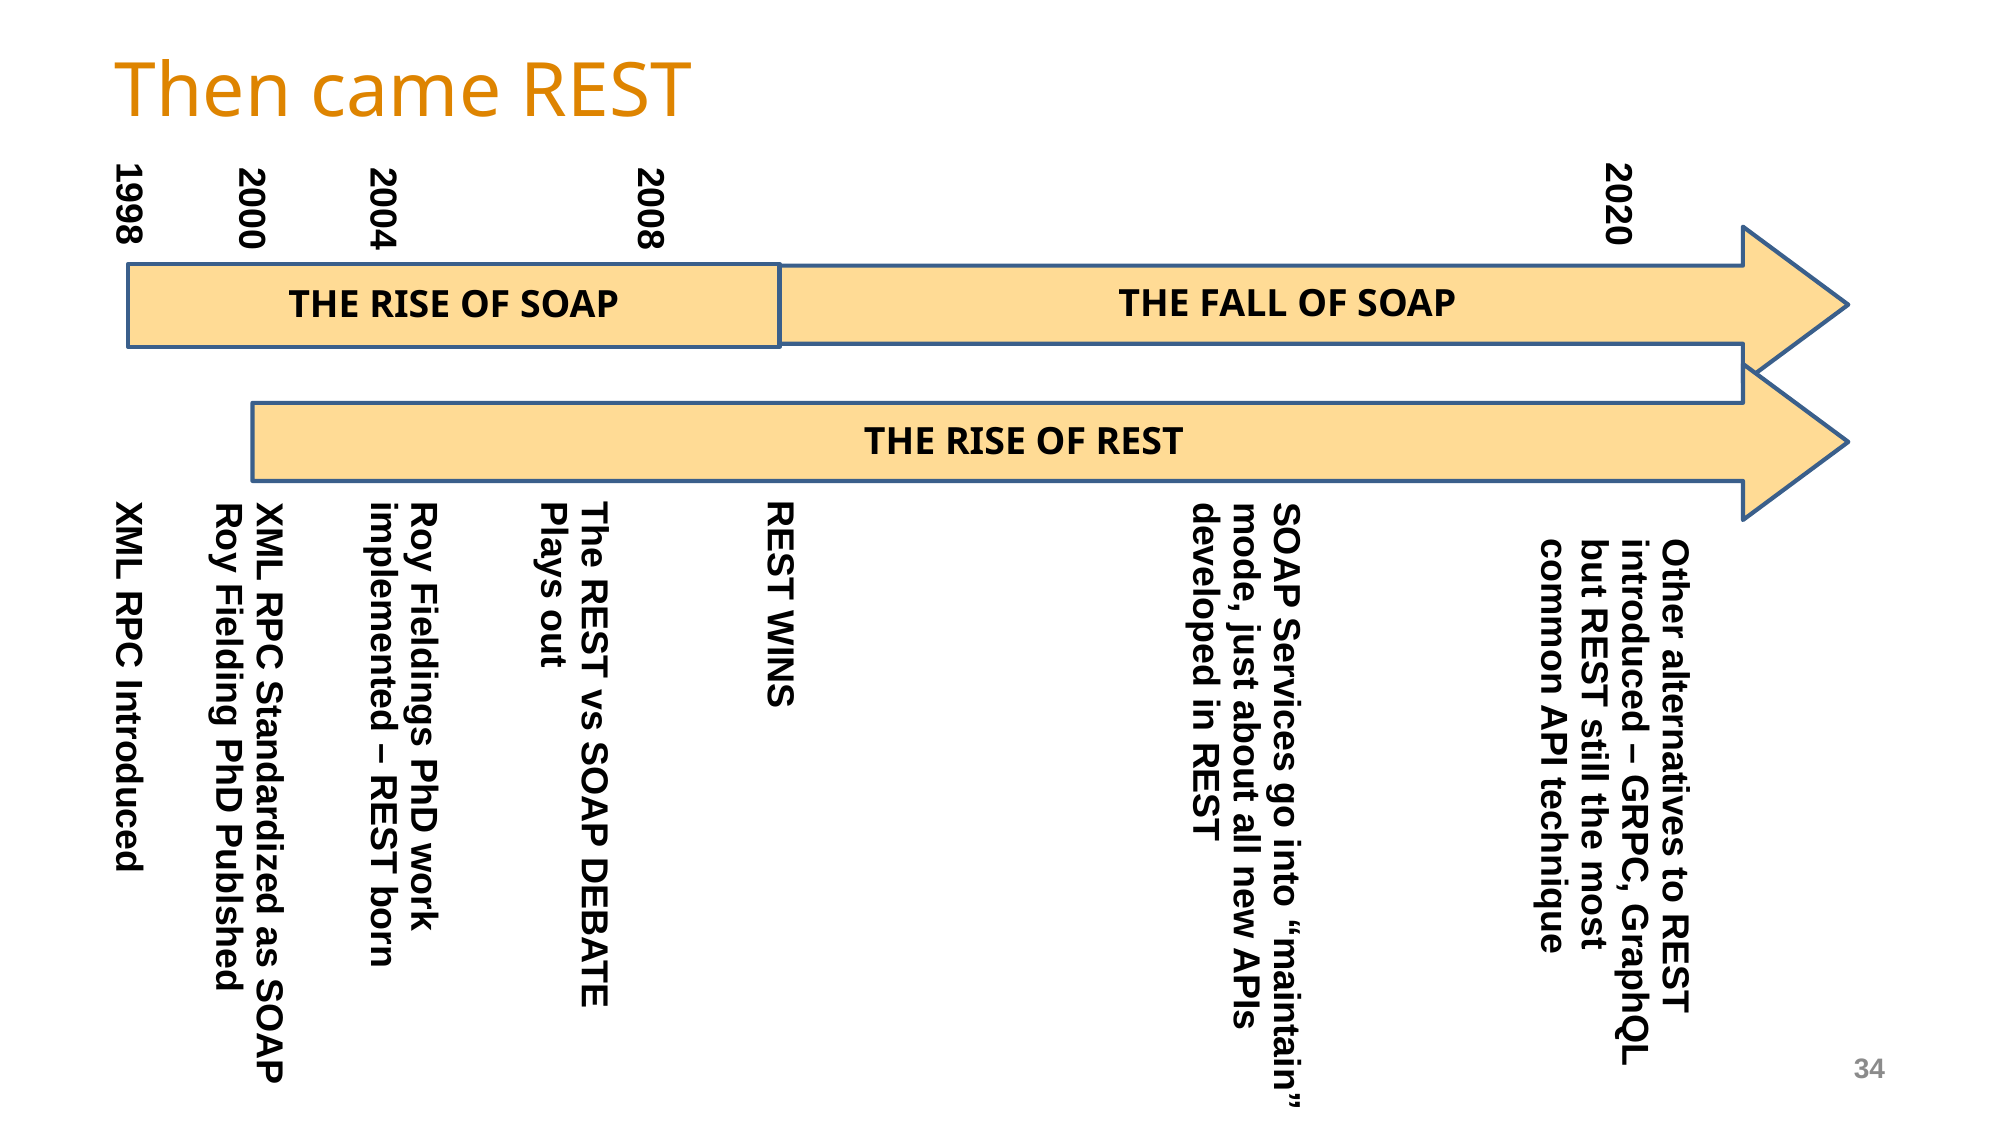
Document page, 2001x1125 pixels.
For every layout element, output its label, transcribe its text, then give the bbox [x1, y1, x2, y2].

text_box 2004 [355, 152, 411, 265]
text_box SOAP Services go into “maintain” mode, just about all new APIs developed in REST [1177, 487, 1314, 1125]
text_box 1998 [101, 147, 157, 260]
text_box 2020 [1590, 147, 1646, 261]
text_box 2008 [622, 152, 678, 265]
text_box THE FALL OF SOAP [782, 224, 1851, 373]
text_box Roy Fieldings PhD work implemented – REST born [355, 486, 452, 984]
text_box REST WINS [752, 485, 808, 724]
text_box 2000 [223, 152, 279, 265]
title Then came REST [99, 28, 1900, 144]
text_box XML RPC Introduced [101, 486, 157, 889]
text_box The REST vs SOAP DEBATE Plays out [526, 486, 622, 1024]
text_box THE RISE OF SOAP [126, 262, 782, 349]
text_box XML RPC Standardized as SOAP Roy Fielding PhD Publshed [201, 487, 297, 1100]
text_box Other alternatives to REST introduced – GRPC, GraphQL but REST still the most common API technique [1526, 524, 1703, 1082]
slide_number 34 [1433, 1039, 1900, 1100]
text_box THE RISE OF REST [250, 362, 1851, 522]
